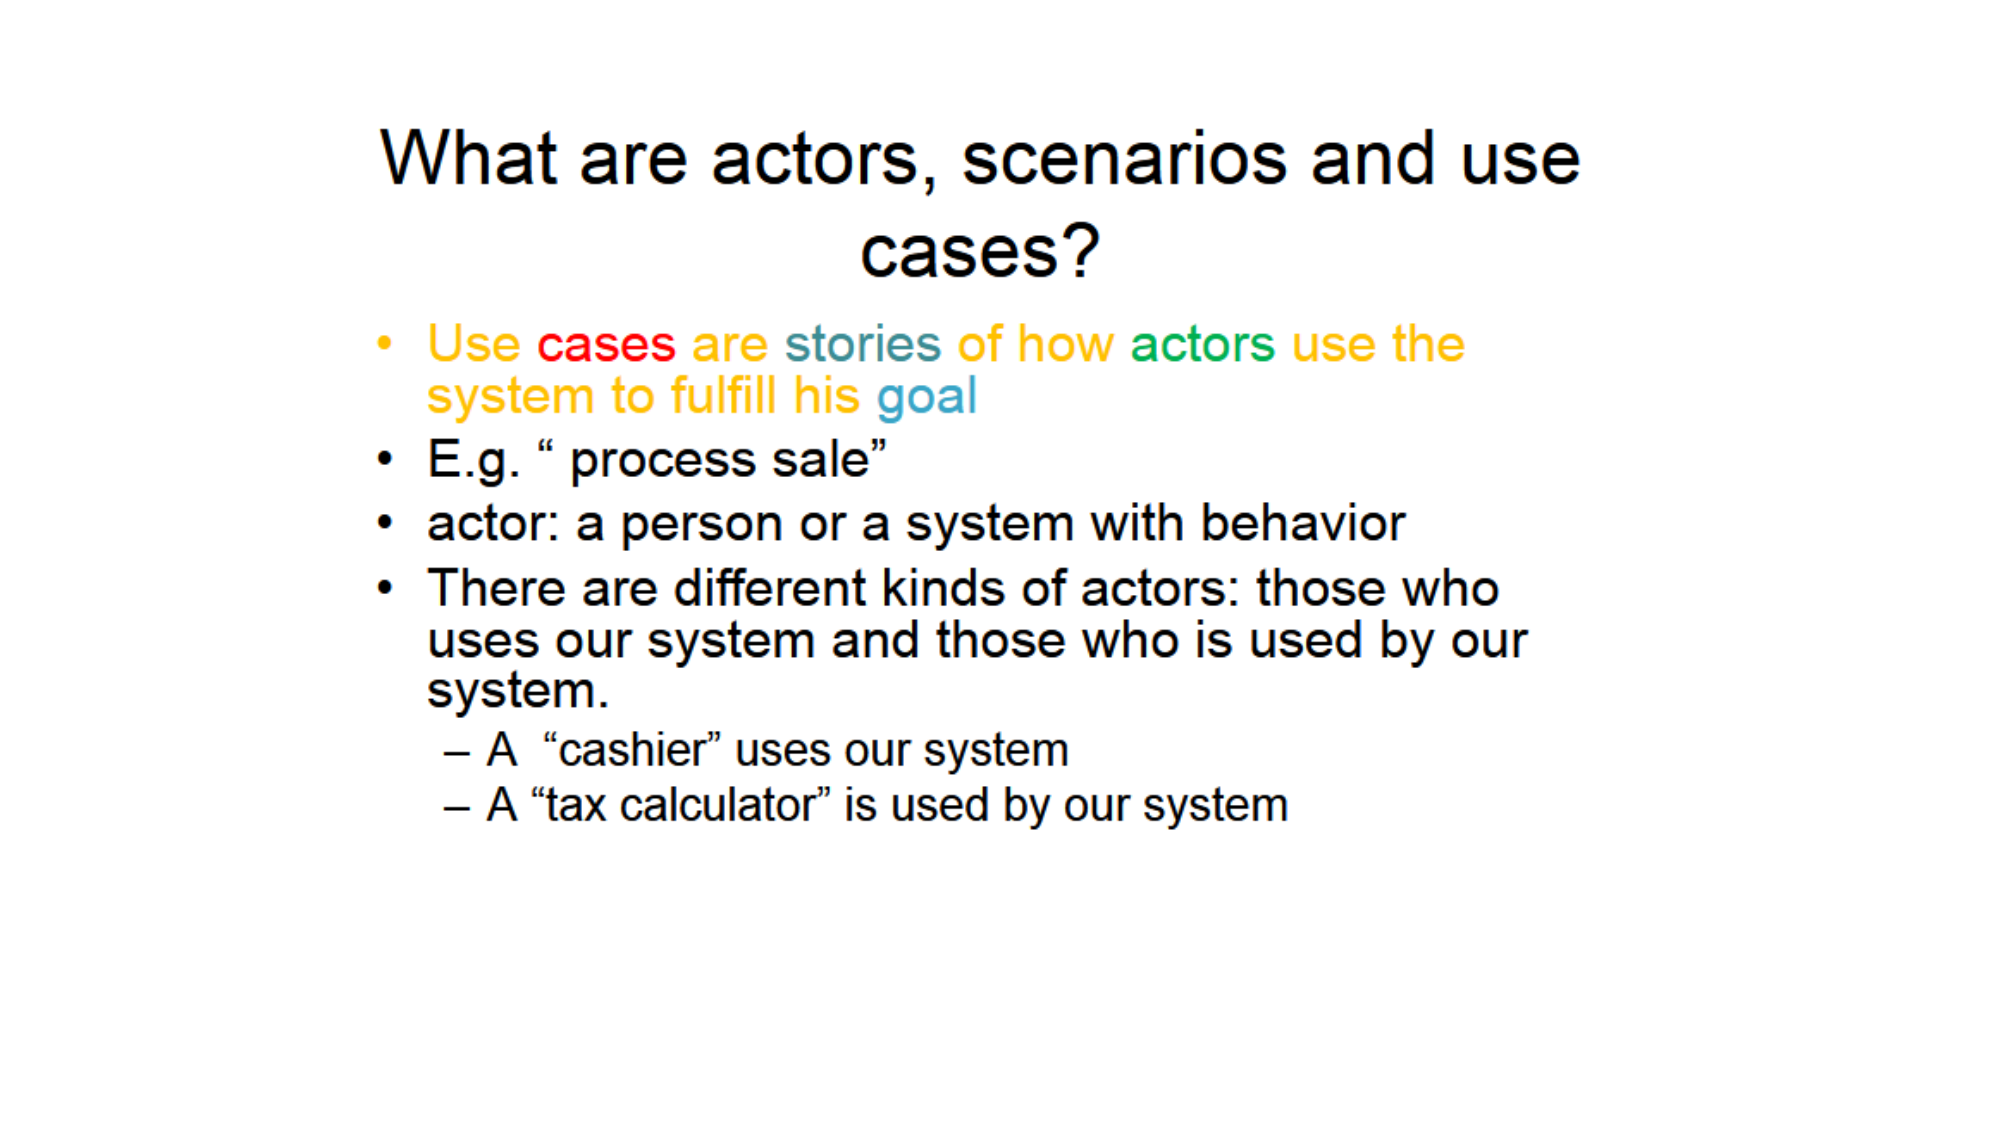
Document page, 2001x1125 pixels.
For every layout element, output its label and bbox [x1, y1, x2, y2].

picture [330, 110, 1596, 902]
